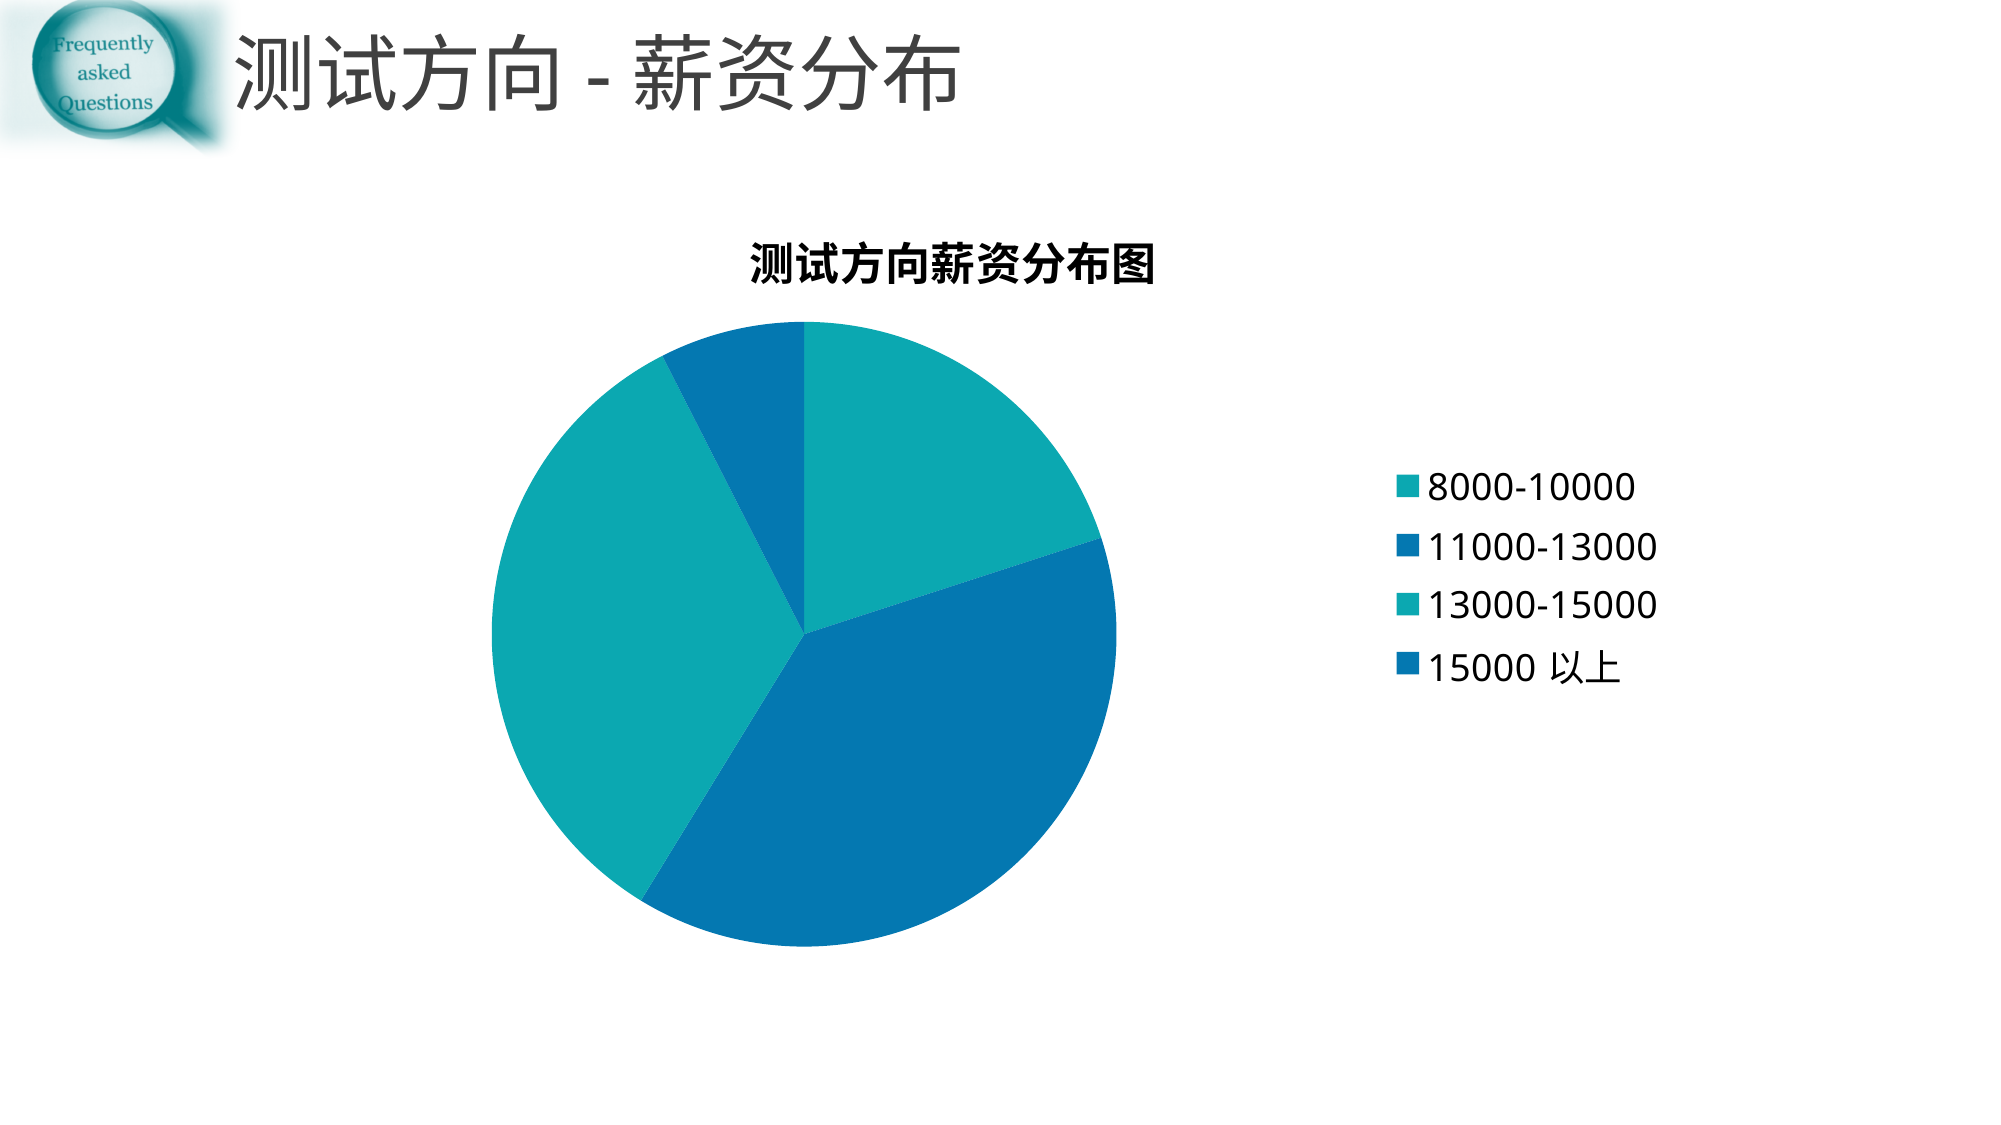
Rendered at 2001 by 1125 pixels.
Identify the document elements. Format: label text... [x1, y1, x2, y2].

chart [223, 190, 1684, 963]
text_box 测试方向-薪资分布 [217, 13, 1029, 129]
